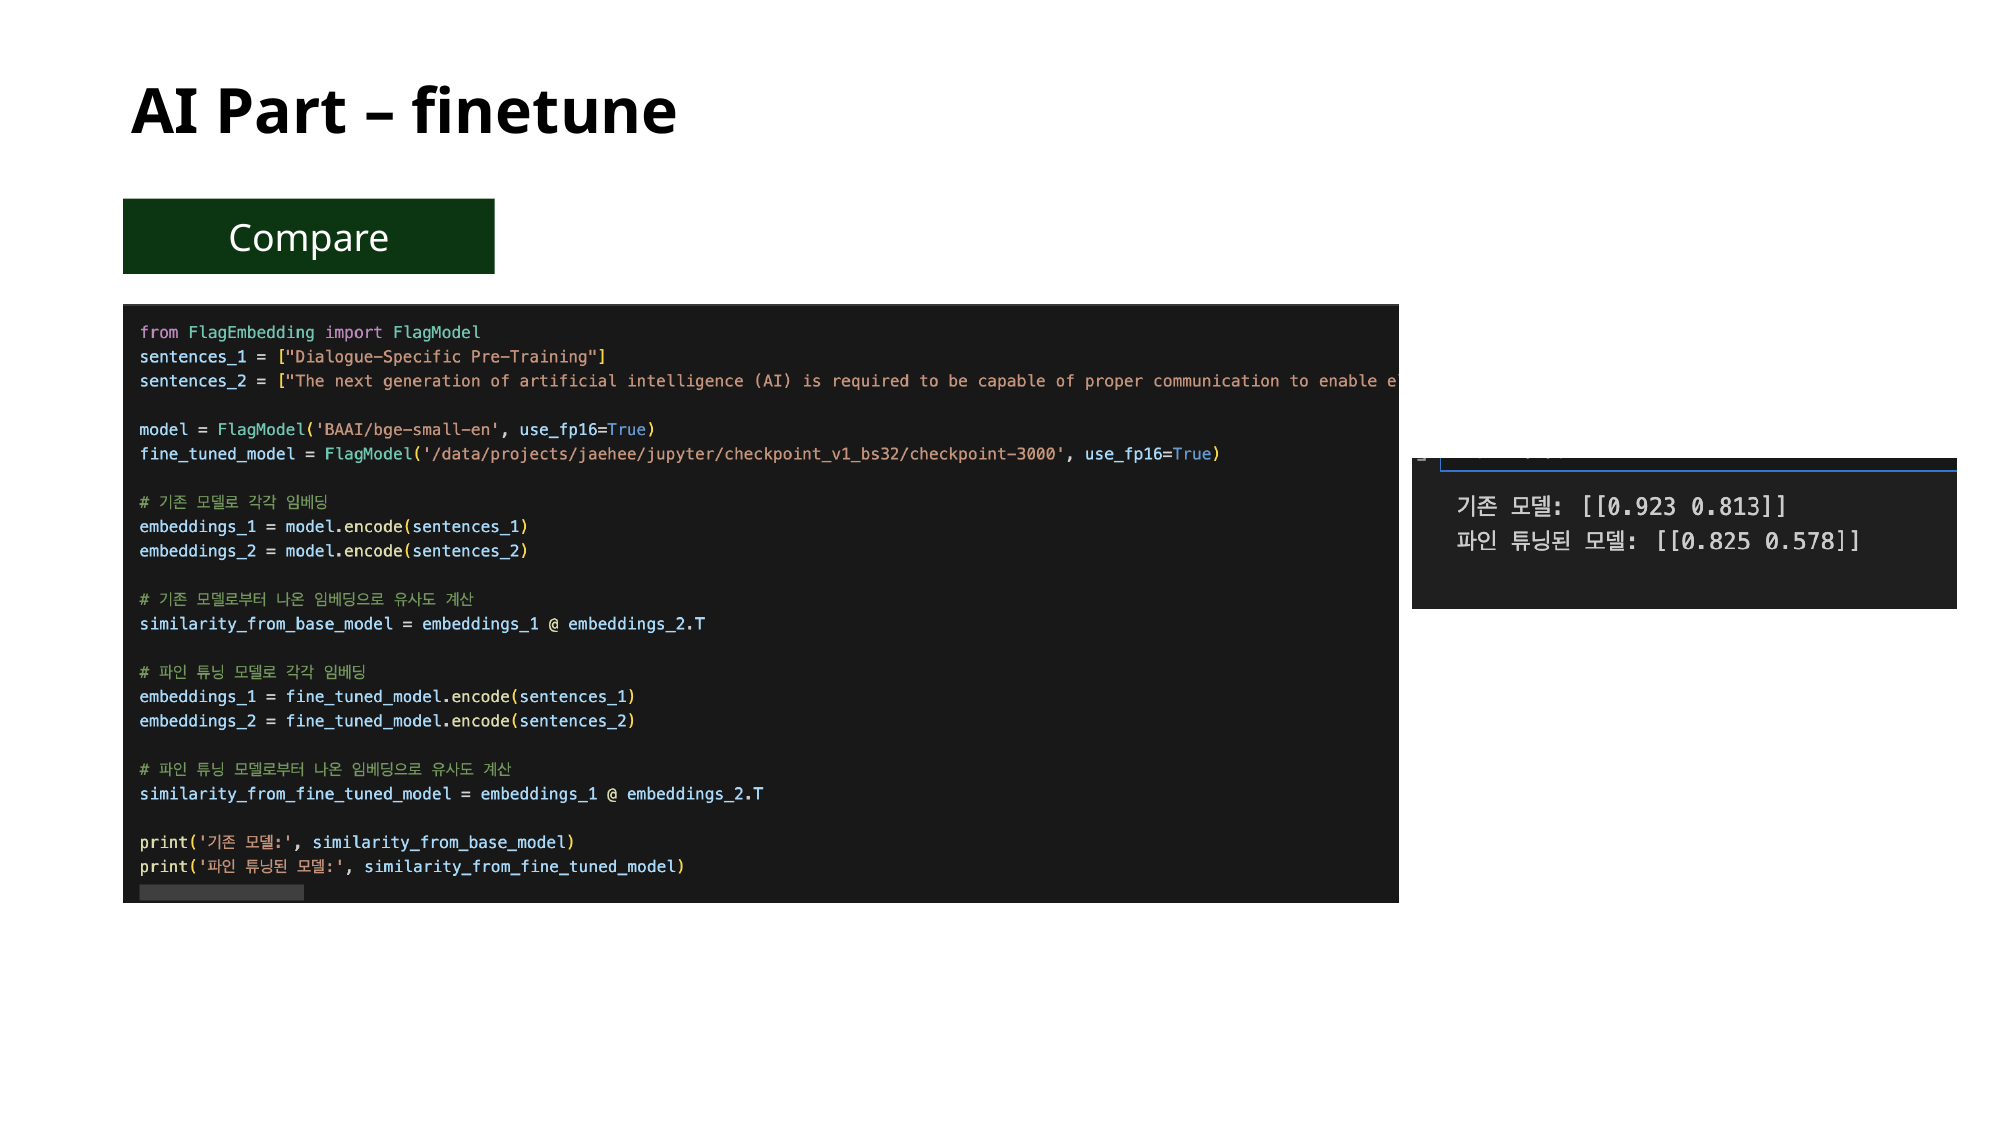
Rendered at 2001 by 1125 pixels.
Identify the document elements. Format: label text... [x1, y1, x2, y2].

text_box Compare [122, 199, 496, 275]
picture [1411, 457, 1958, 610]
picture [122, 304, 1399, 904]
text_box AI Part – finetune [116, 63, 695, 199]
